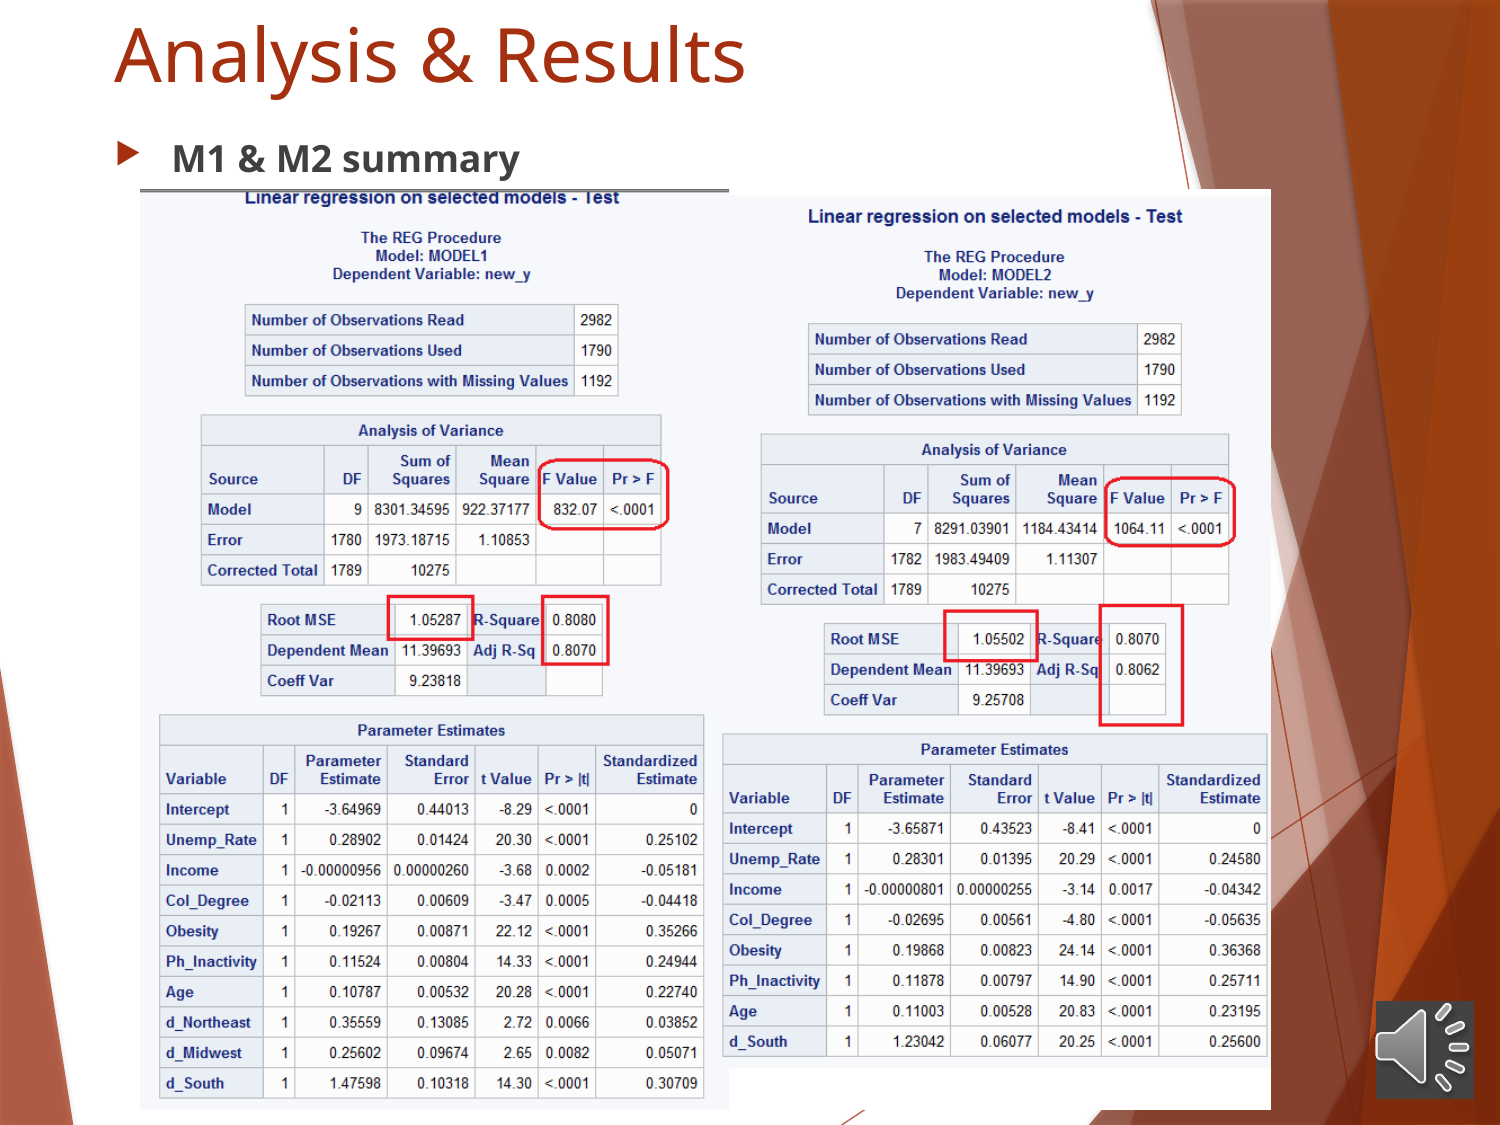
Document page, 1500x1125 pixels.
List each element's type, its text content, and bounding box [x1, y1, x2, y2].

picture [139, 189, 1272, 1111]
list M1 & M2 summary [99, 127, 1142, 992]
title Analysis & Results [99, 0, 1142, 127]
picture [1374, 999, 1476, 1101]
